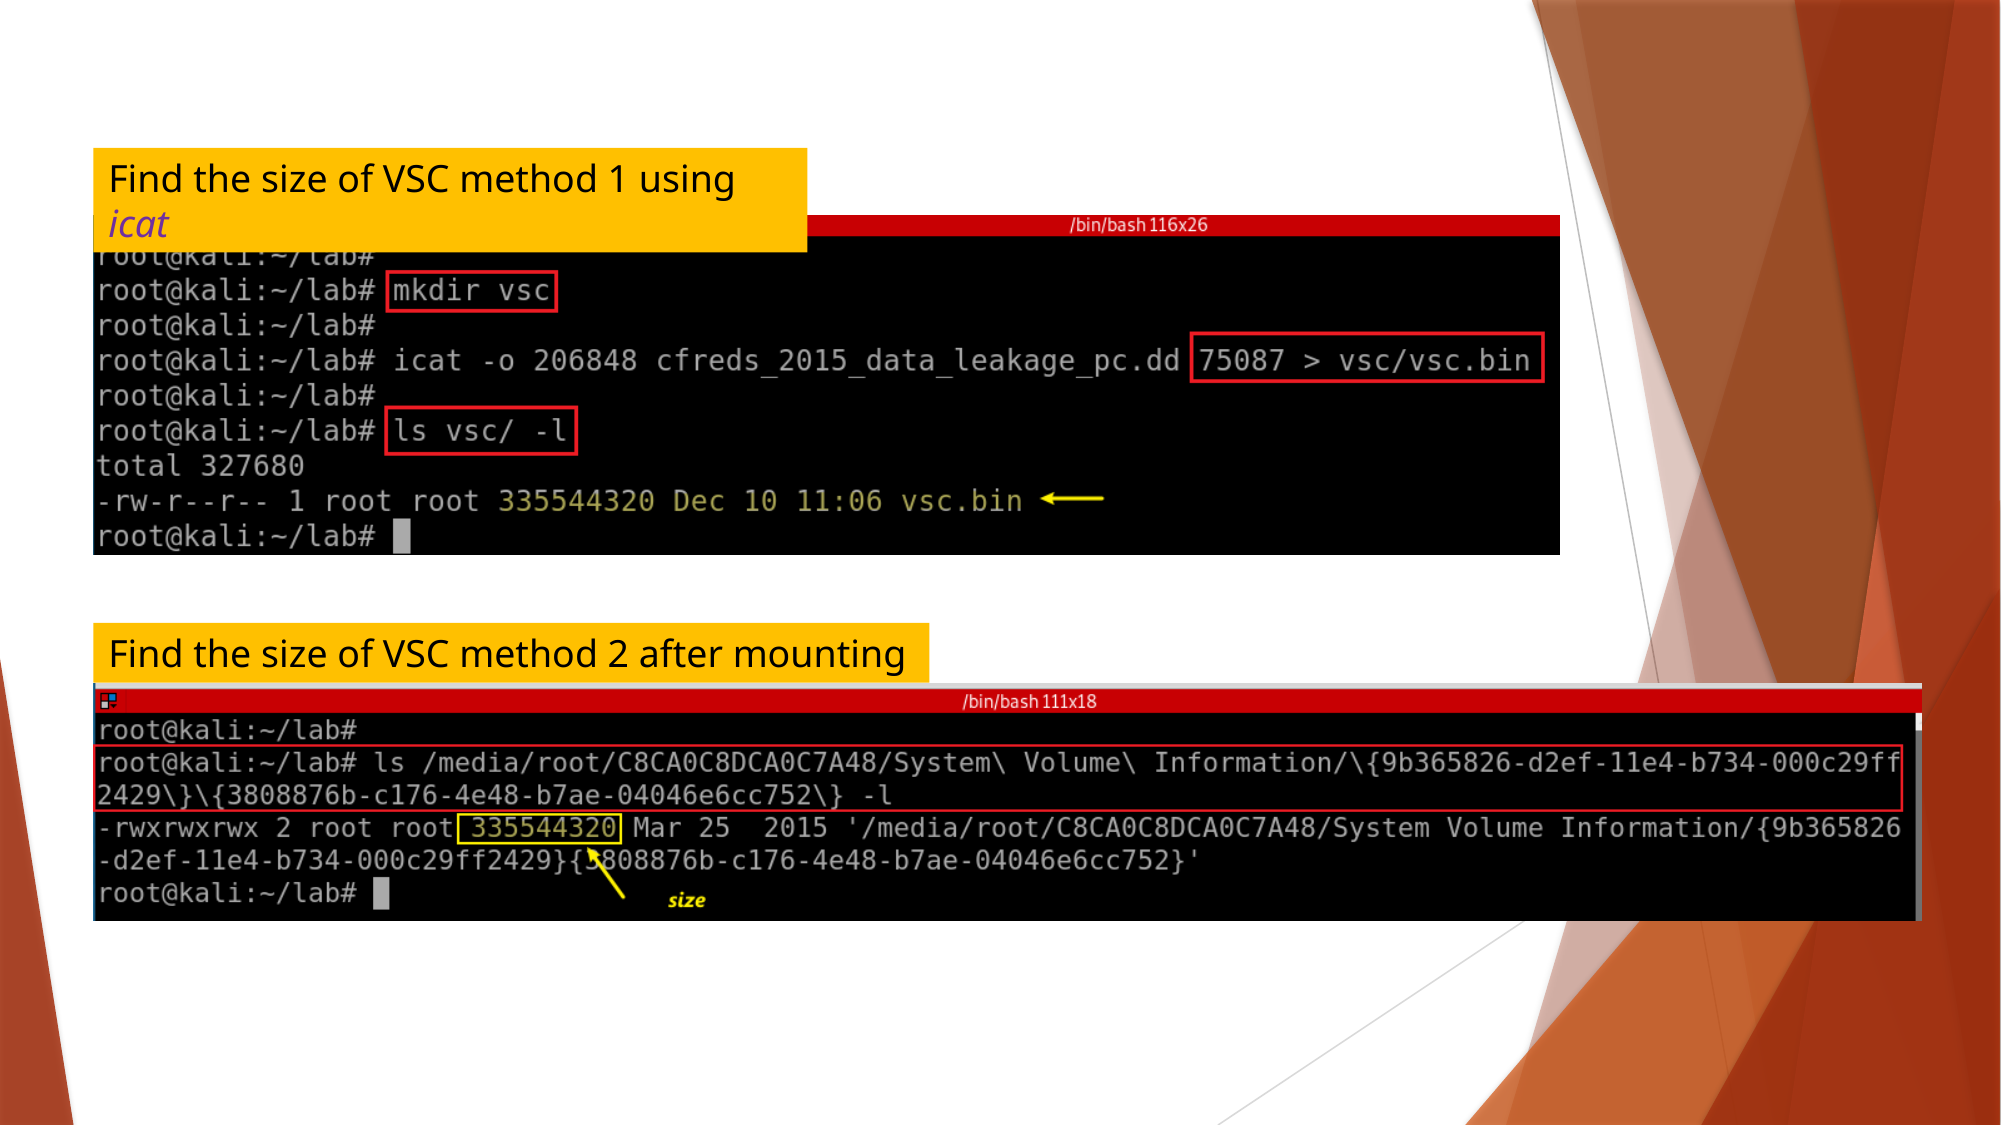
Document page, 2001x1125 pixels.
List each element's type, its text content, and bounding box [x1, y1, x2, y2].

picture [92, 682, 1922, 922]
text_box Find the size of VSC method 1 using icat [93, 147, 808, 215]
text_box Find the size of VSC method 2 after mounting [93, 622, 930, 682]
picture [93, 215, 1561, 556]
